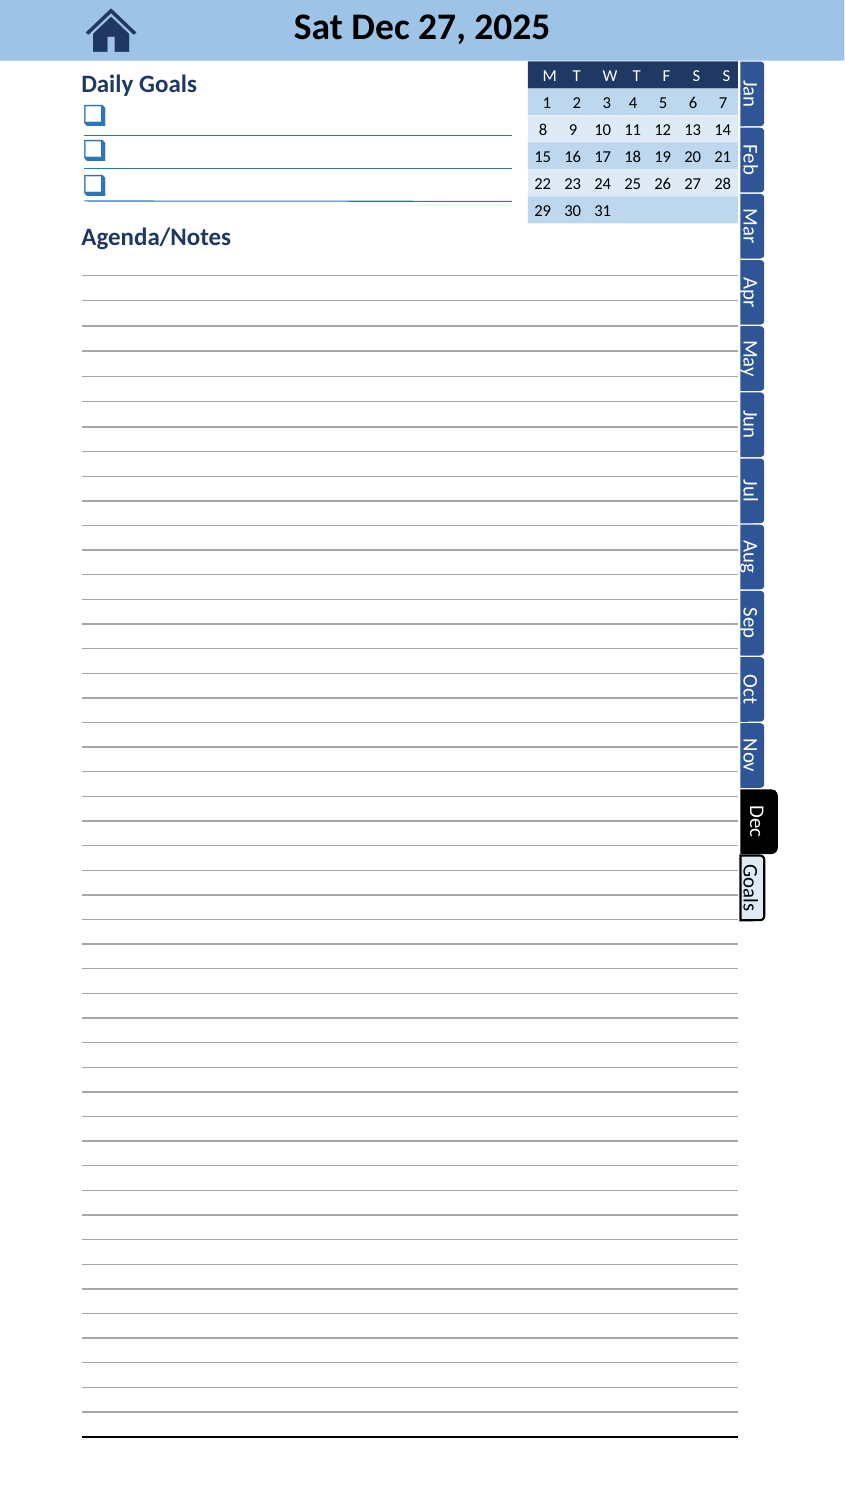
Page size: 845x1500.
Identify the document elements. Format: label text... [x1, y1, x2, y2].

list Sat Dec 27, 2025 [190, 0, 655, 61]
picture [82, 1, 140, 59]
